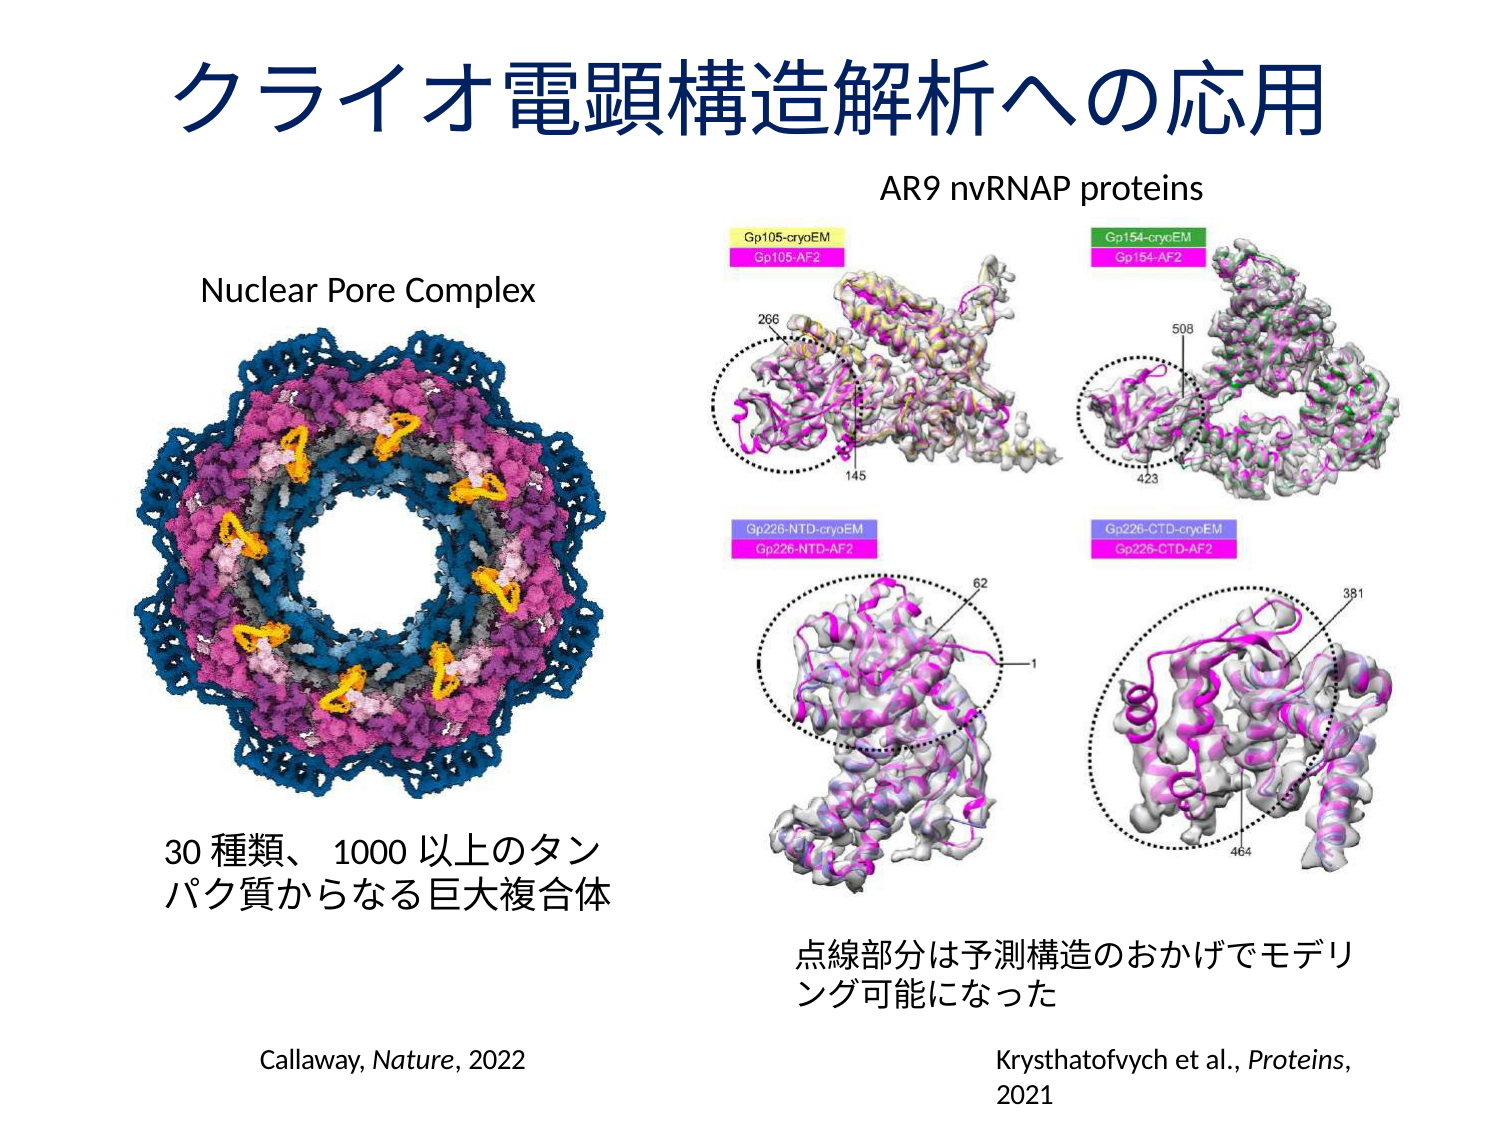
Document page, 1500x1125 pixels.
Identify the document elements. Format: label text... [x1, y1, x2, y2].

text_box Callaway, Nature, 2022 [257, 1038, 534, 1076]
text_box Nuclear Pore Complex [198, 262, 541, 310]
text_box 30種類、1000以上のタンパク質からなる巨⼤複合体 [161, 824, 618, 917]
title クライオ電顕構造解析への応⽤ AR9 nvRNAP proteins [164, 9, 1336, 235]
text_box 点線部分は予測構造のおかげでモデリング可能になった Krysthatofvych et al., Proteins, 2021 [792, 930, 1424, 1111]
picture [126, 325, 608, 799]
picture [706, 217, 1404, 898]
